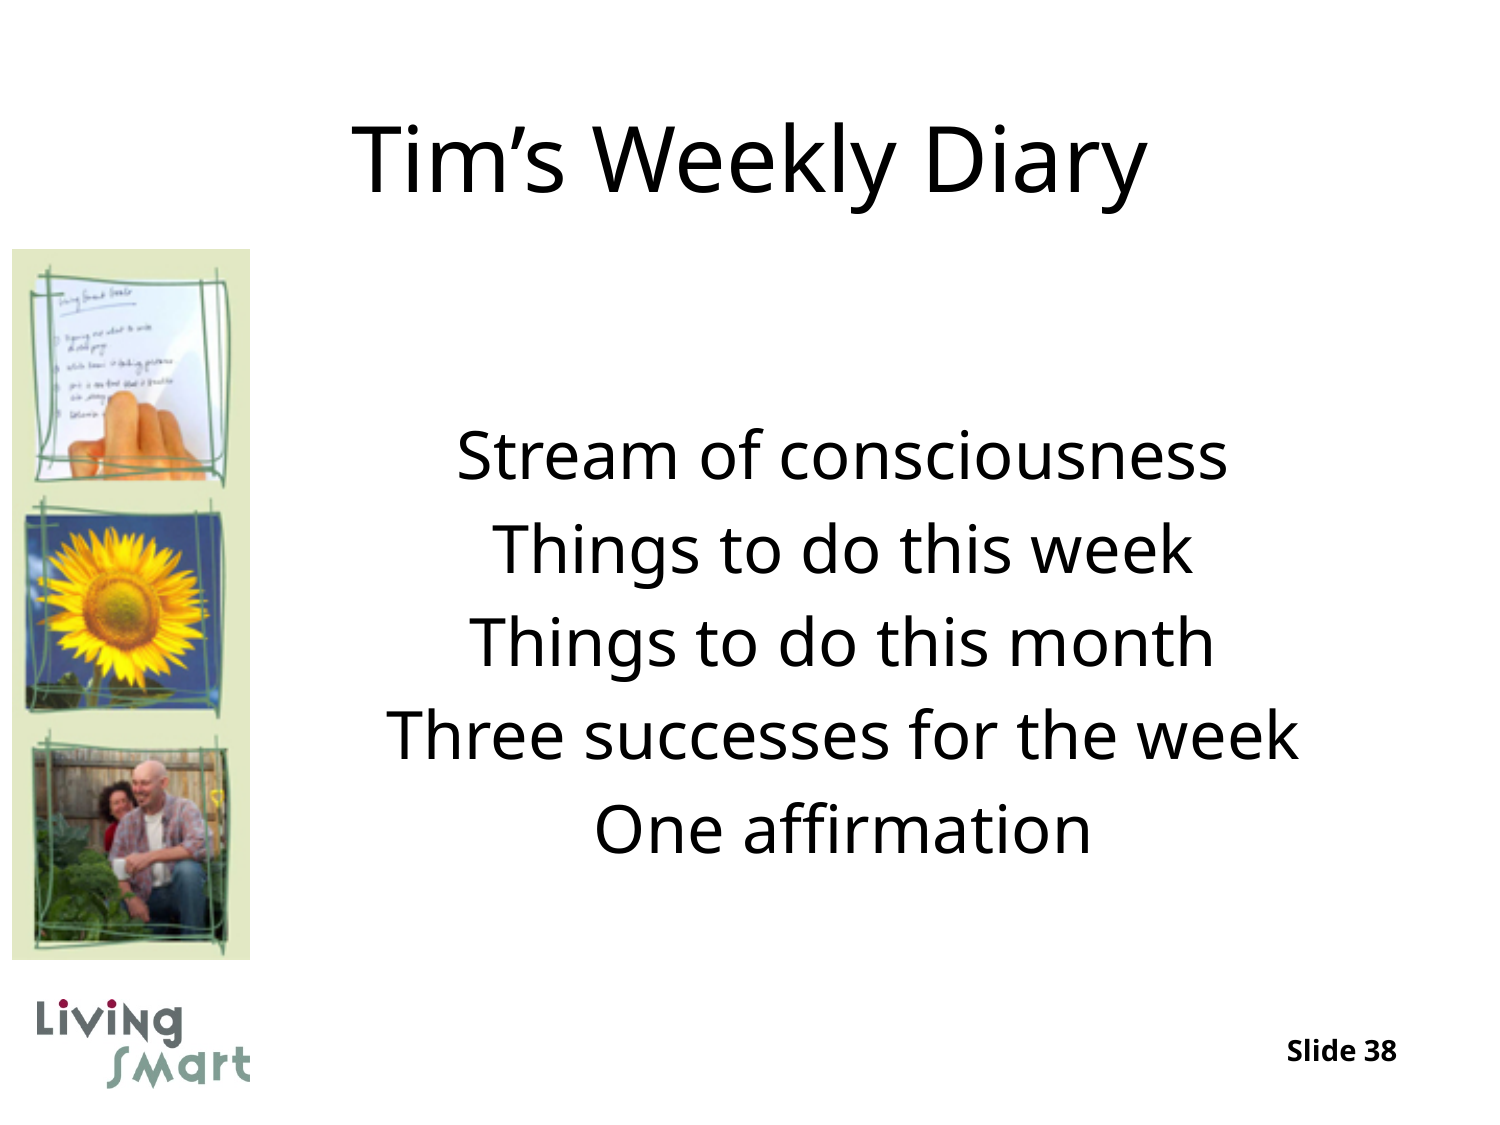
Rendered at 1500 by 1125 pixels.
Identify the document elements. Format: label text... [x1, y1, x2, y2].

picture [12, 249, 250, 960]
slide_number Slide 38 [1099, 1024, 1413, 1101]
title Tim’s Weekly Diary [112, 62, 1388, 251]
list Stream of consciousness Things to do this week Things to do this month Three successes for the week One affirmation [262, 312, 1426, 988]
picture [37, 999, 250, 1089]
